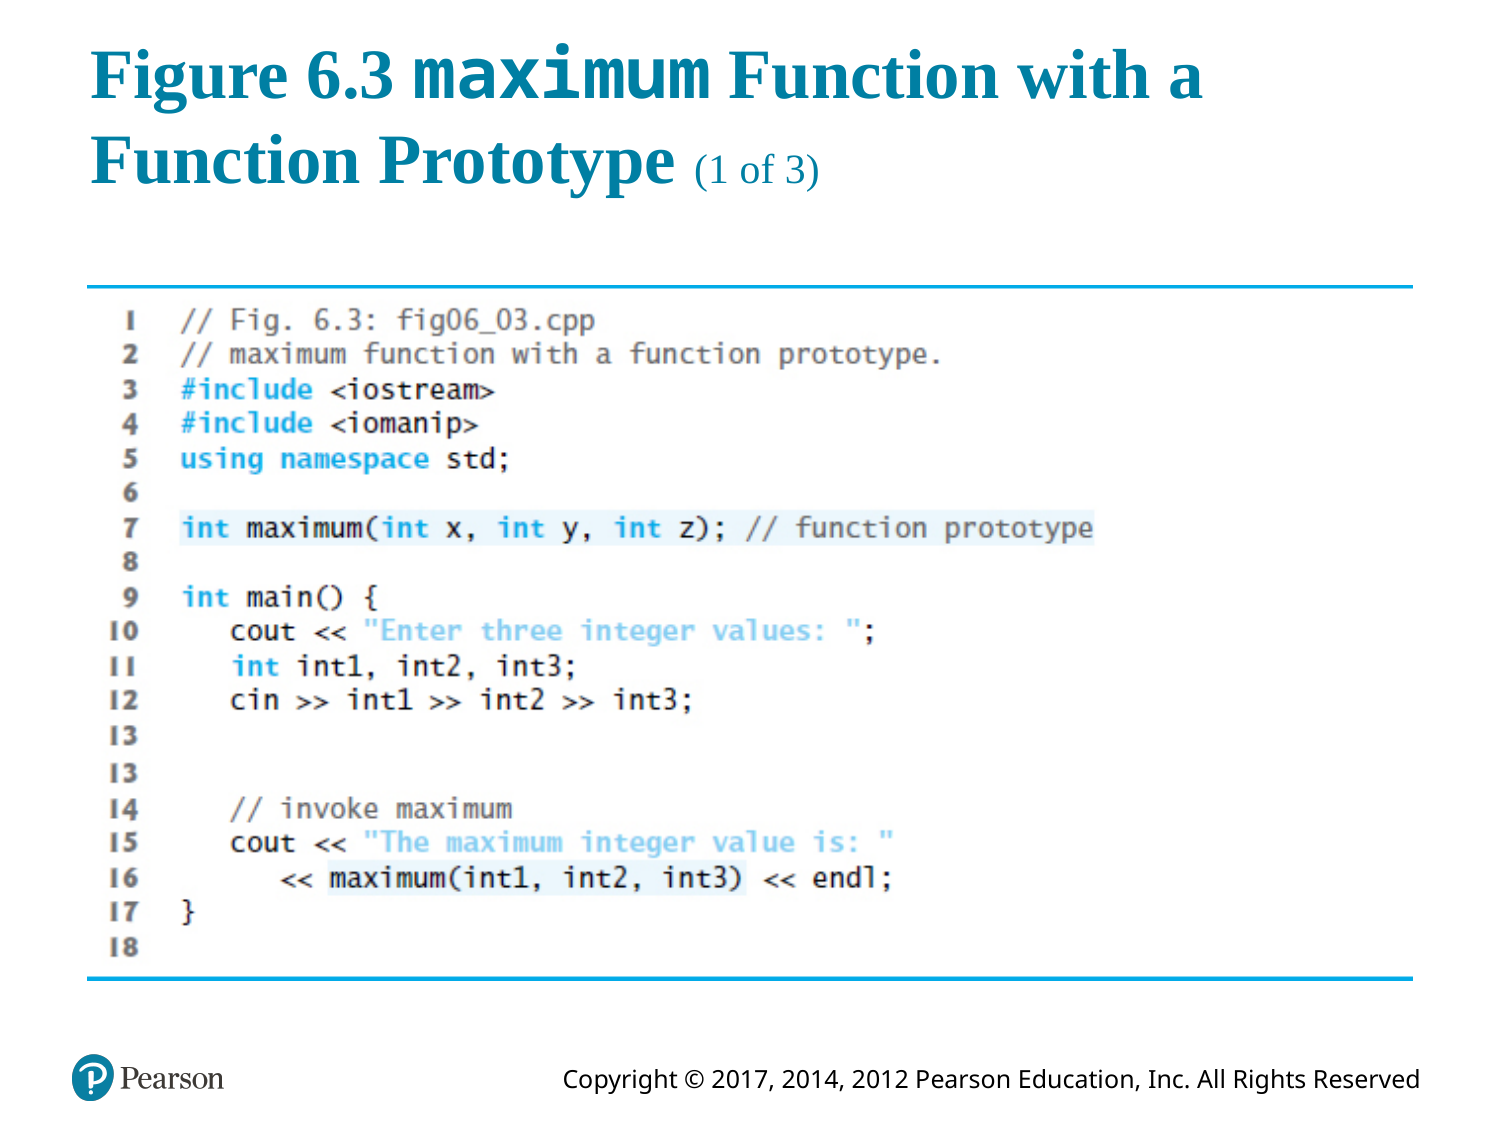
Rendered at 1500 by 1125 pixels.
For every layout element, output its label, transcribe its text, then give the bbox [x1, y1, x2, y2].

picture [72, 1054, 88, 1070]
picture [72, 1087, 83, 1101]
title Figure 6.3 maximum Function with a Function Prototype (1 of 3) [75, 37, 1425, 213]
picture [87, 289, 1413, 976]
picture [98, 1054, 224, 1101]
picture [80, 1063, 106, 1088]
